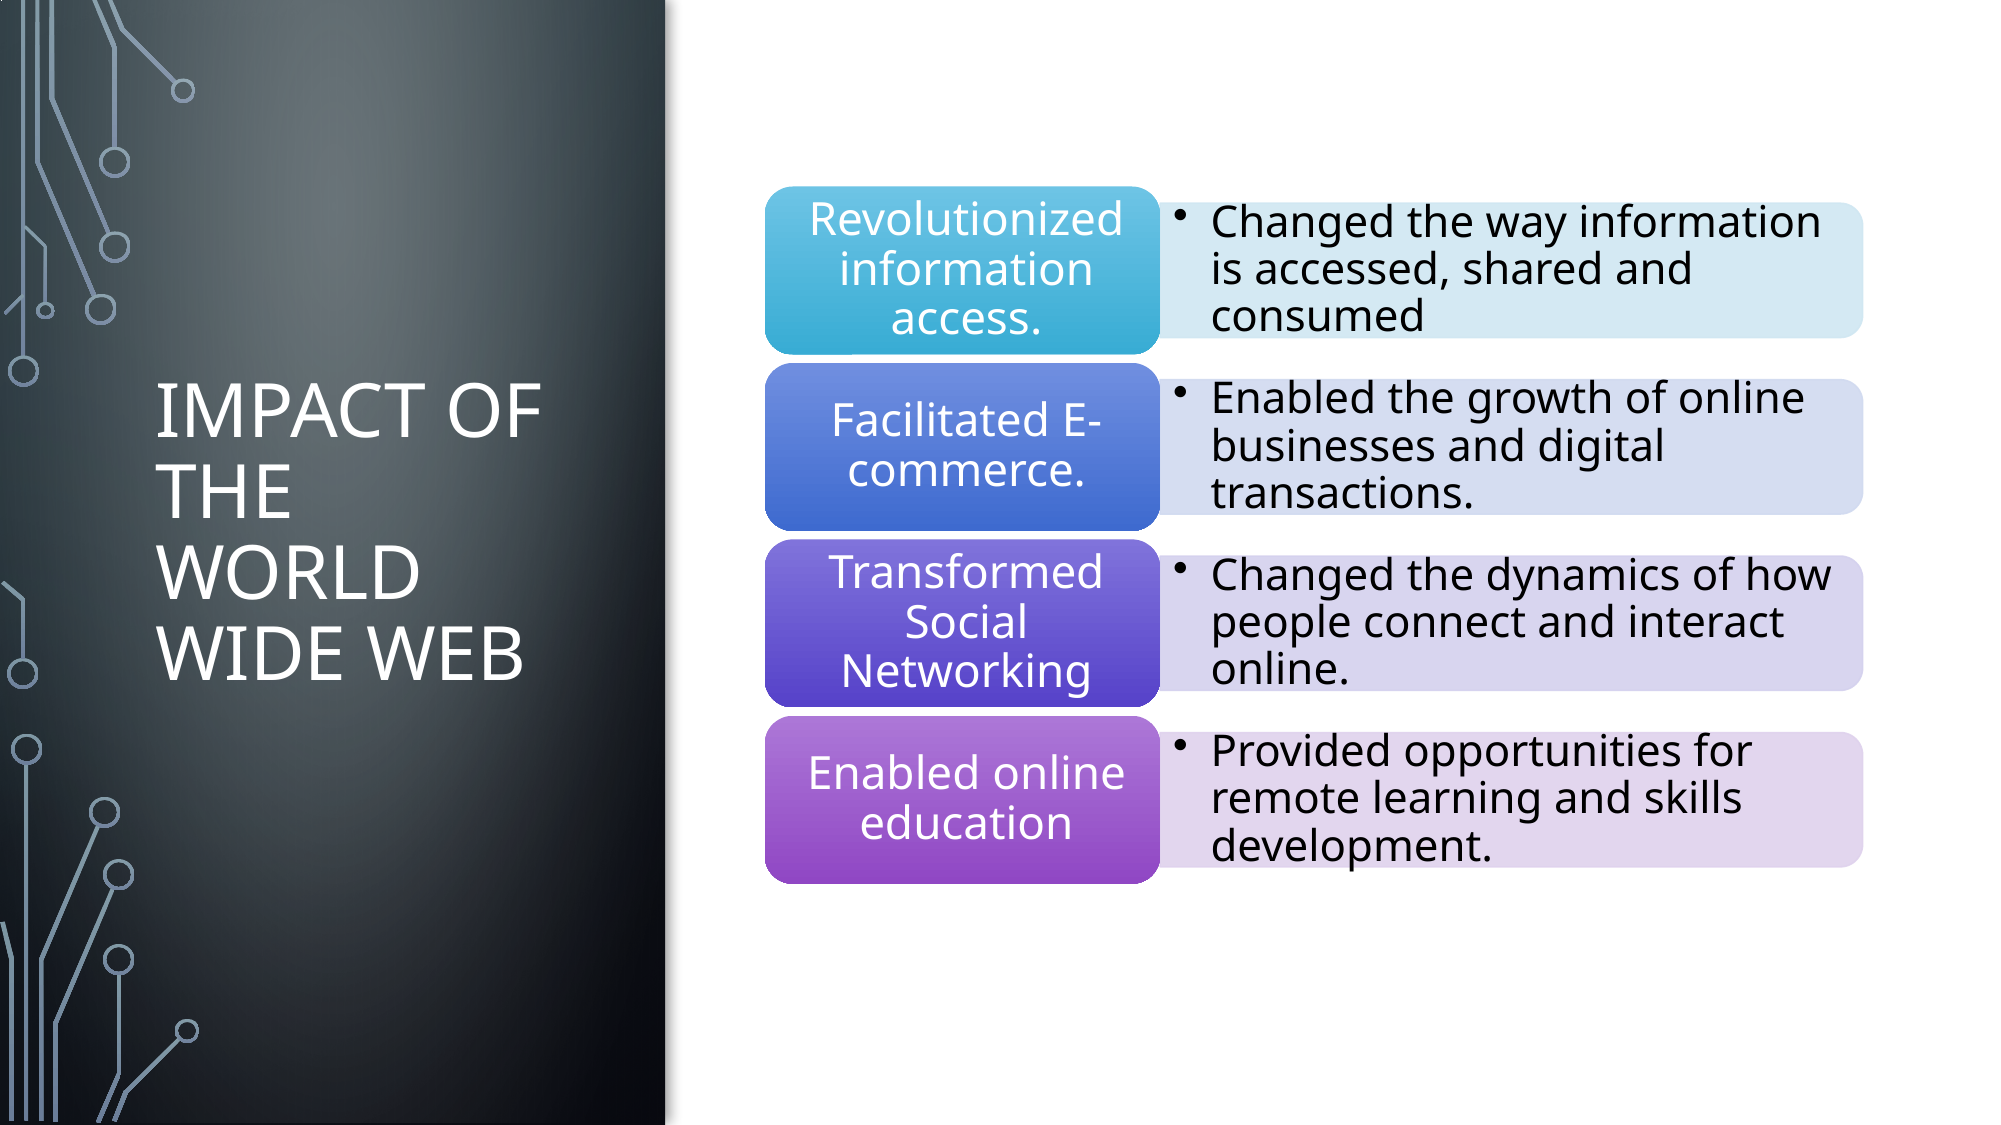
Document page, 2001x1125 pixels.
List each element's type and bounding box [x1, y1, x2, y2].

picture [0, 0, 667, 1125]
text_box [678, 0, 2000, 1125]
list [764, 185, 1863, 885]
